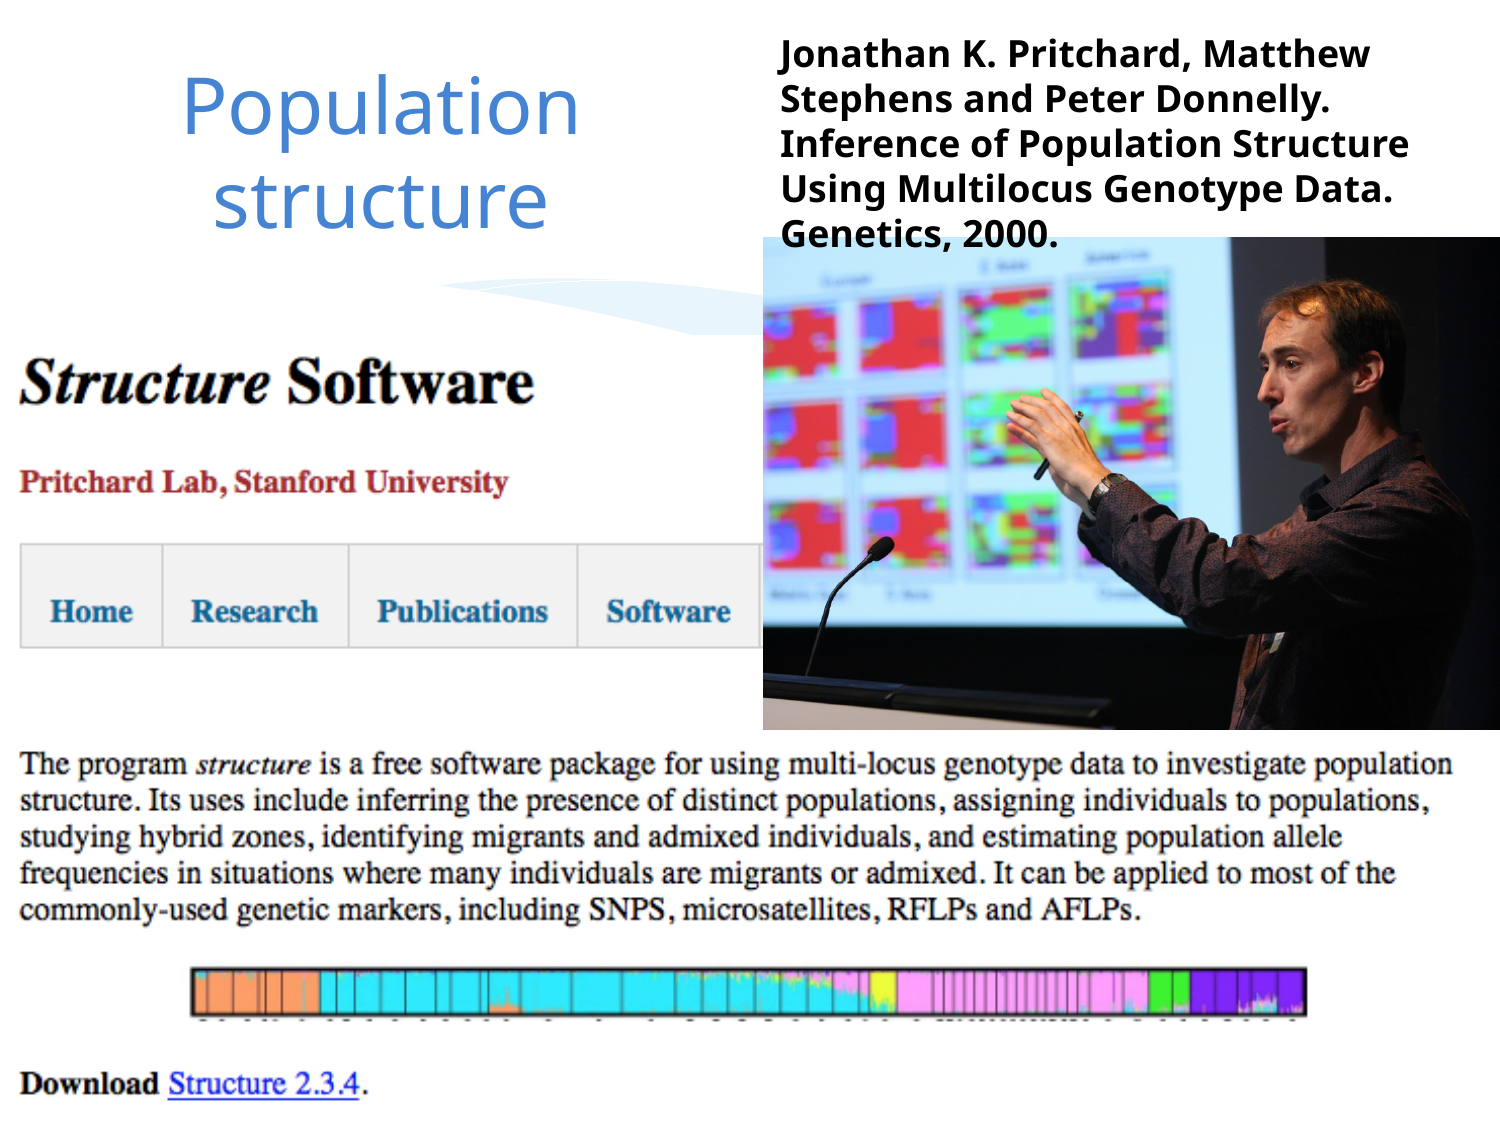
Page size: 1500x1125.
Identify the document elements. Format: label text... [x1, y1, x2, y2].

title Population structure [0, 47, 764, 253]
text_box Jonathan K. Pritchard, Matthew Stephens and Peter Donnelly. Inference of Population Structure Using Multilocus Genotype Data. Genetics, 2000. [765, 22, 1500, 236]
picture [0, 237, 1500, 1122]
